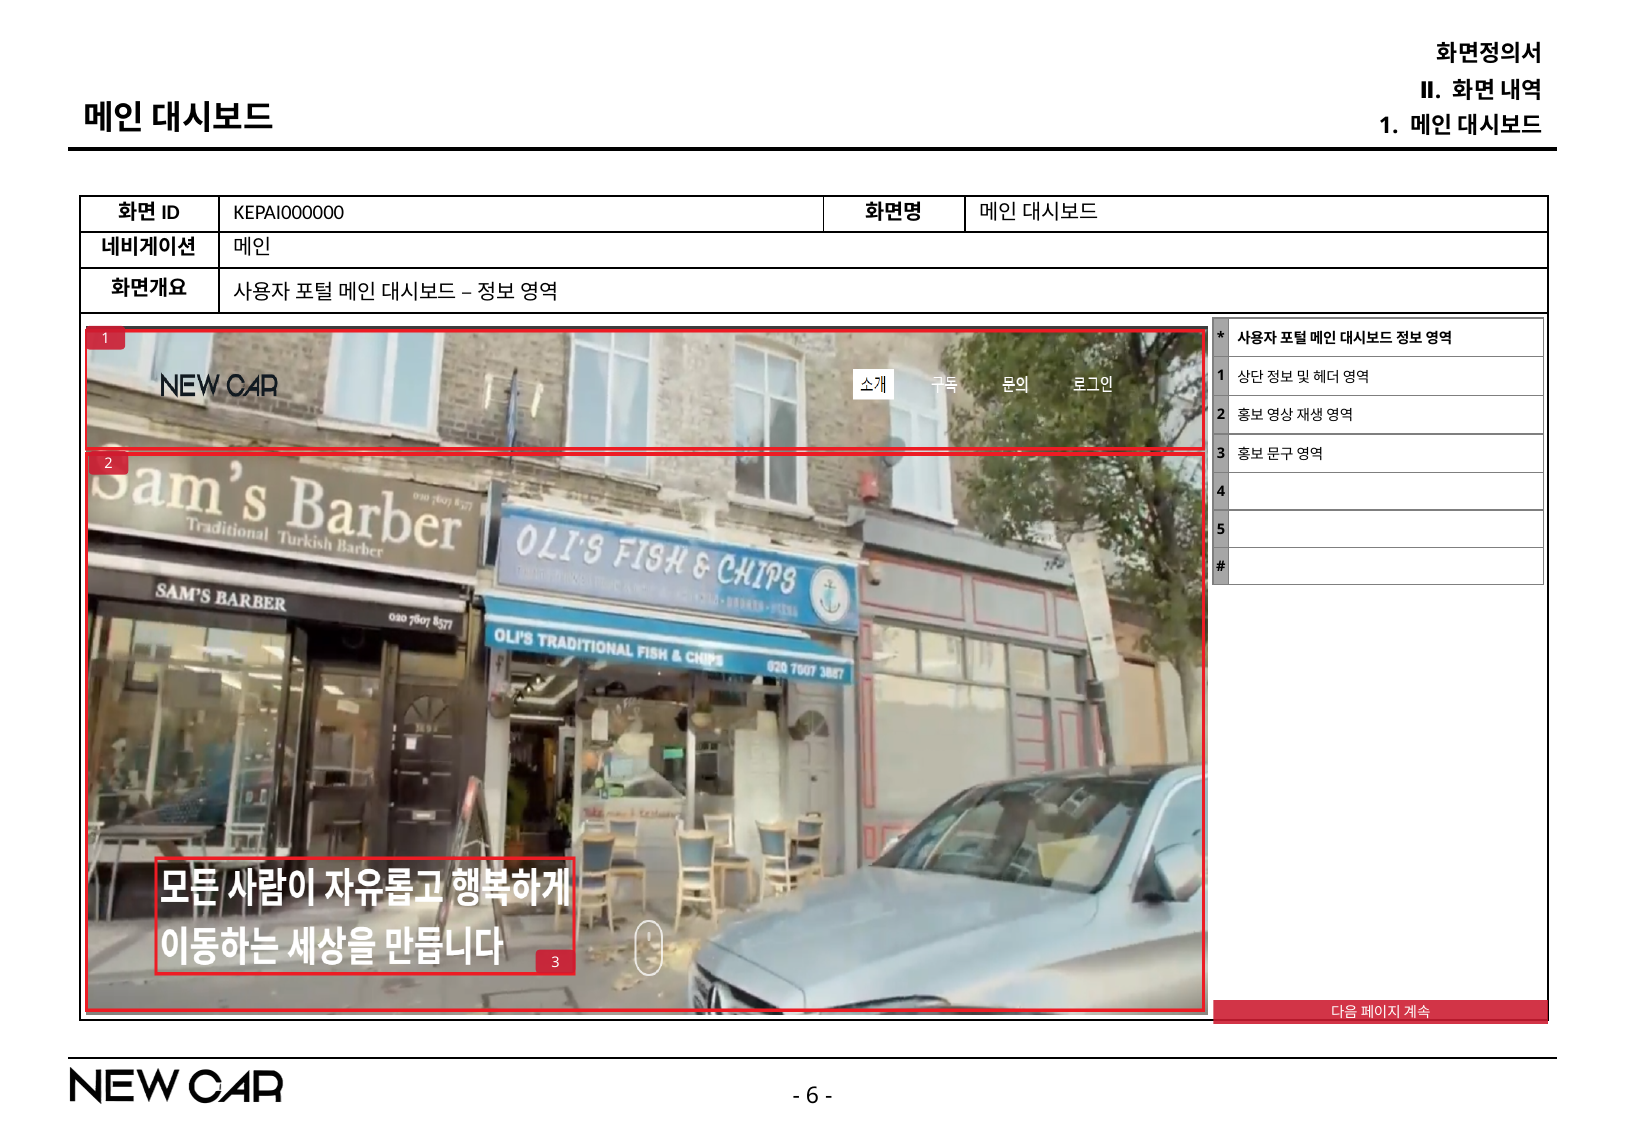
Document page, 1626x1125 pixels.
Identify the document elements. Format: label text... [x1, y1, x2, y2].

table_cell 3 [1214, 435, 1228, 472]
table_cell 홍보 문구 영역 [1229, 435, 1543, 472]
text_box 다음 페이지 계속 [1213, 1000, 1548, 1024]
table_cell 홍보 영상 재생 영역 [1229, 396, 1543, 433]
list Ⅱ. 화면 내역 [1097, 76, 1558, 106]
table_header KEPAI000000 [220, 197, 823, 231]
picture [68, 1066, 284, 1106]
table_cell 상단 정보 및 헤더 영역 [1229, 357, 1543, 395]
table_header 메인 대시보드 [966, 197, 1547, 231]
table_cell [1229, 511, 1543, 547]
picture [85, 325, 1208, 1016]
table_header 화면ID [81, 197, 218, 231]
table_cell 사용자 포털 메인 대시보드 – 정보 영역 [220, 269, 1547, 312]
table_header * [1214, 319, 1228, 356]
table_cell [1229, 548, 1543, 584]
table_cell 4 [1214, 473, 1228, 509]
table_cell [81, 314, 1547, 1019]
table_cell 메인 [220, 233, 1547, 267]
table_cell 1 [1214, 357, 1228, 395]
list 메인 대시보드 [68, 93, 1084, 141]
table_cell 2 [1214, 396, 1228, 433]
table_cell # [1214, 548, 1228, 584]
table_cell 5 [1214, 511, 1228, 547]
table_cell 네비게이션 [81, 233, 218, 267]
table_cell 화면개요 [81, 269, 218, 312]
list 1. 메인 대시보드 [1097, 111, 1558, 141]
list 화면정의서 [1097, 39, 1558, 69]
table_header 사용자 포털 메인 대시보드 정보 영역 [1229, 319, 1543, 356]
table_header 화면명 [824, 197, 964, 231]
table_cell [1229, 473, 1543, 509]
